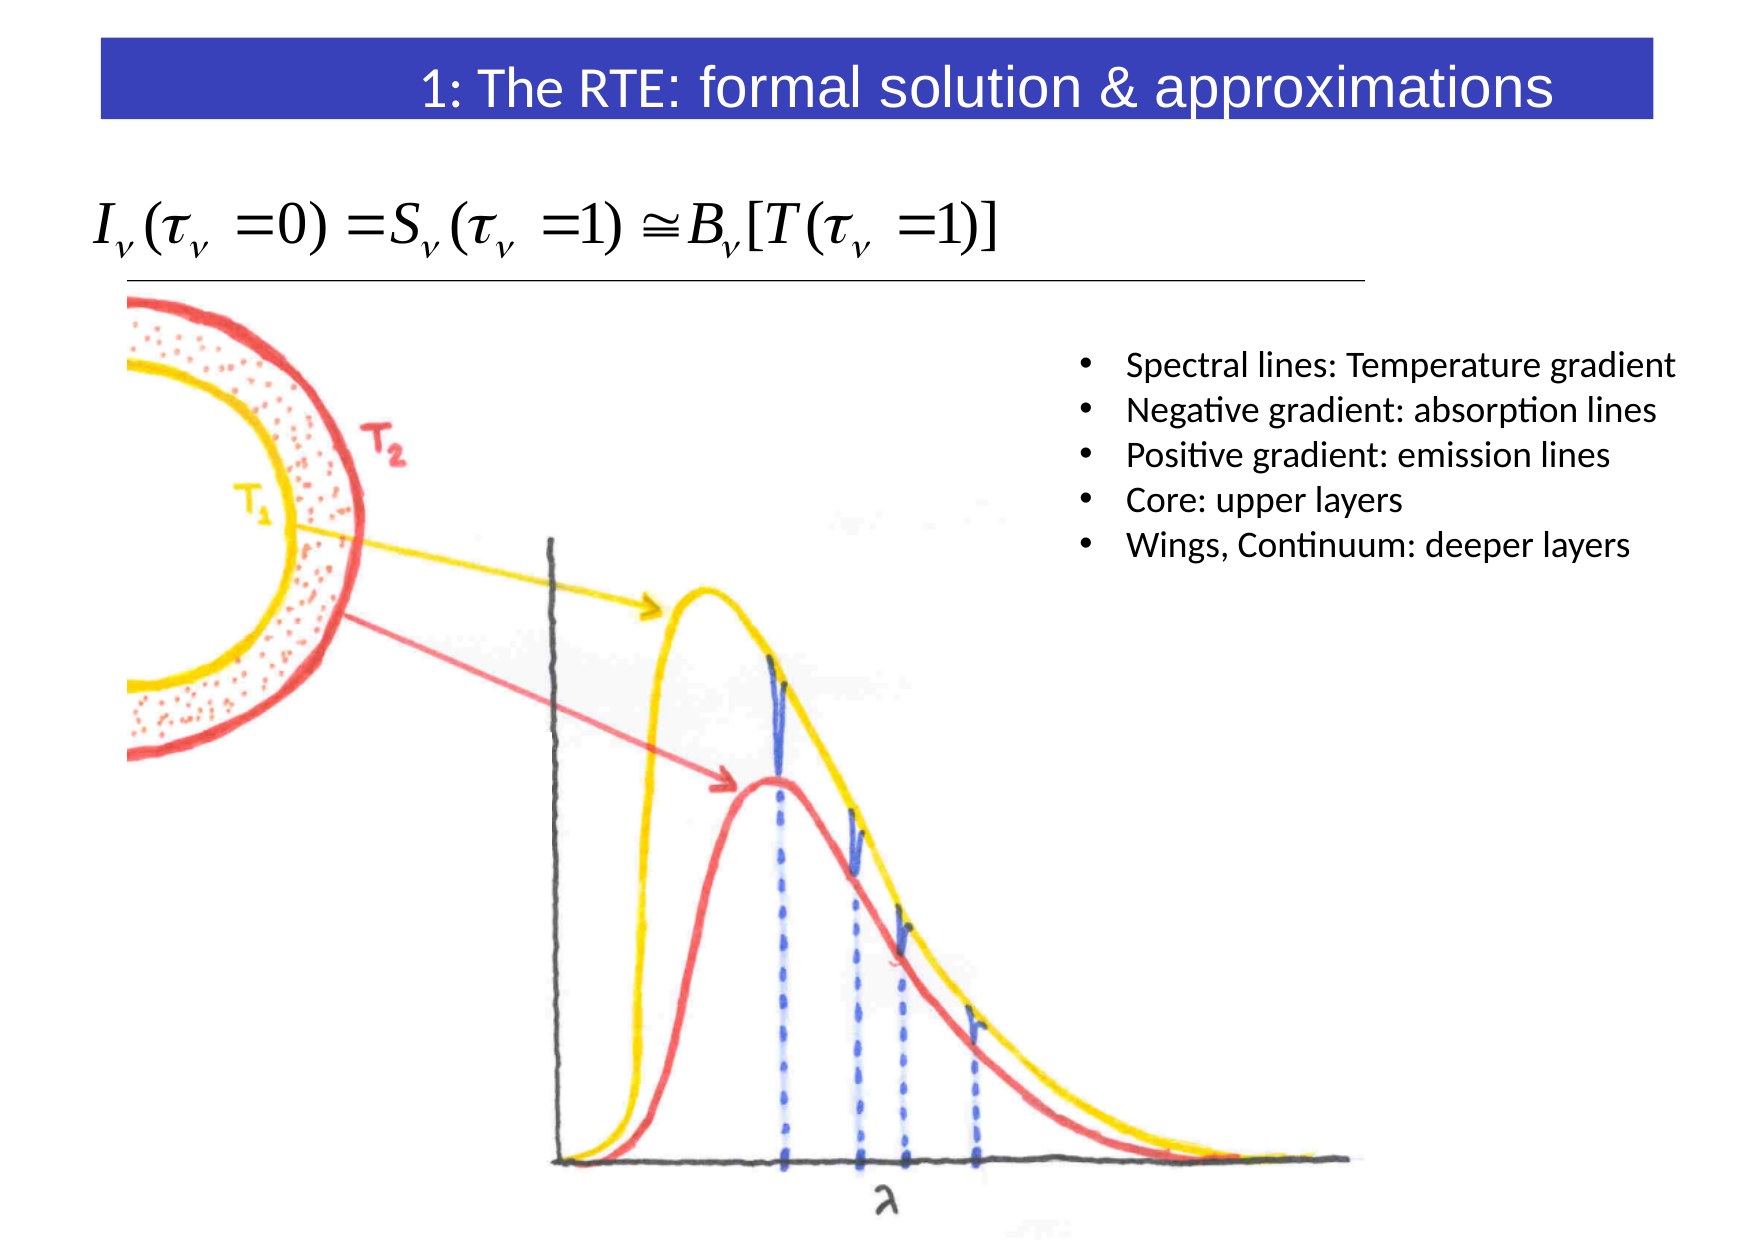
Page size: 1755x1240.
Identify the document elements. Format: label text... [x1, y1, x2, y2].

picture [126, 280, 1365, 1240]
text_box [81, 182, 1008, 274]
text_box Spectral lines: Temperature gradient Negative gradient: absorption lines Positive gradient: emission lines Core: upper layers Wings, Continuum: deeper layers [1369, 332, 1715, 572]
text_box 1: The RTE: formal solution & approximations [100, 37, 1654, 120]
